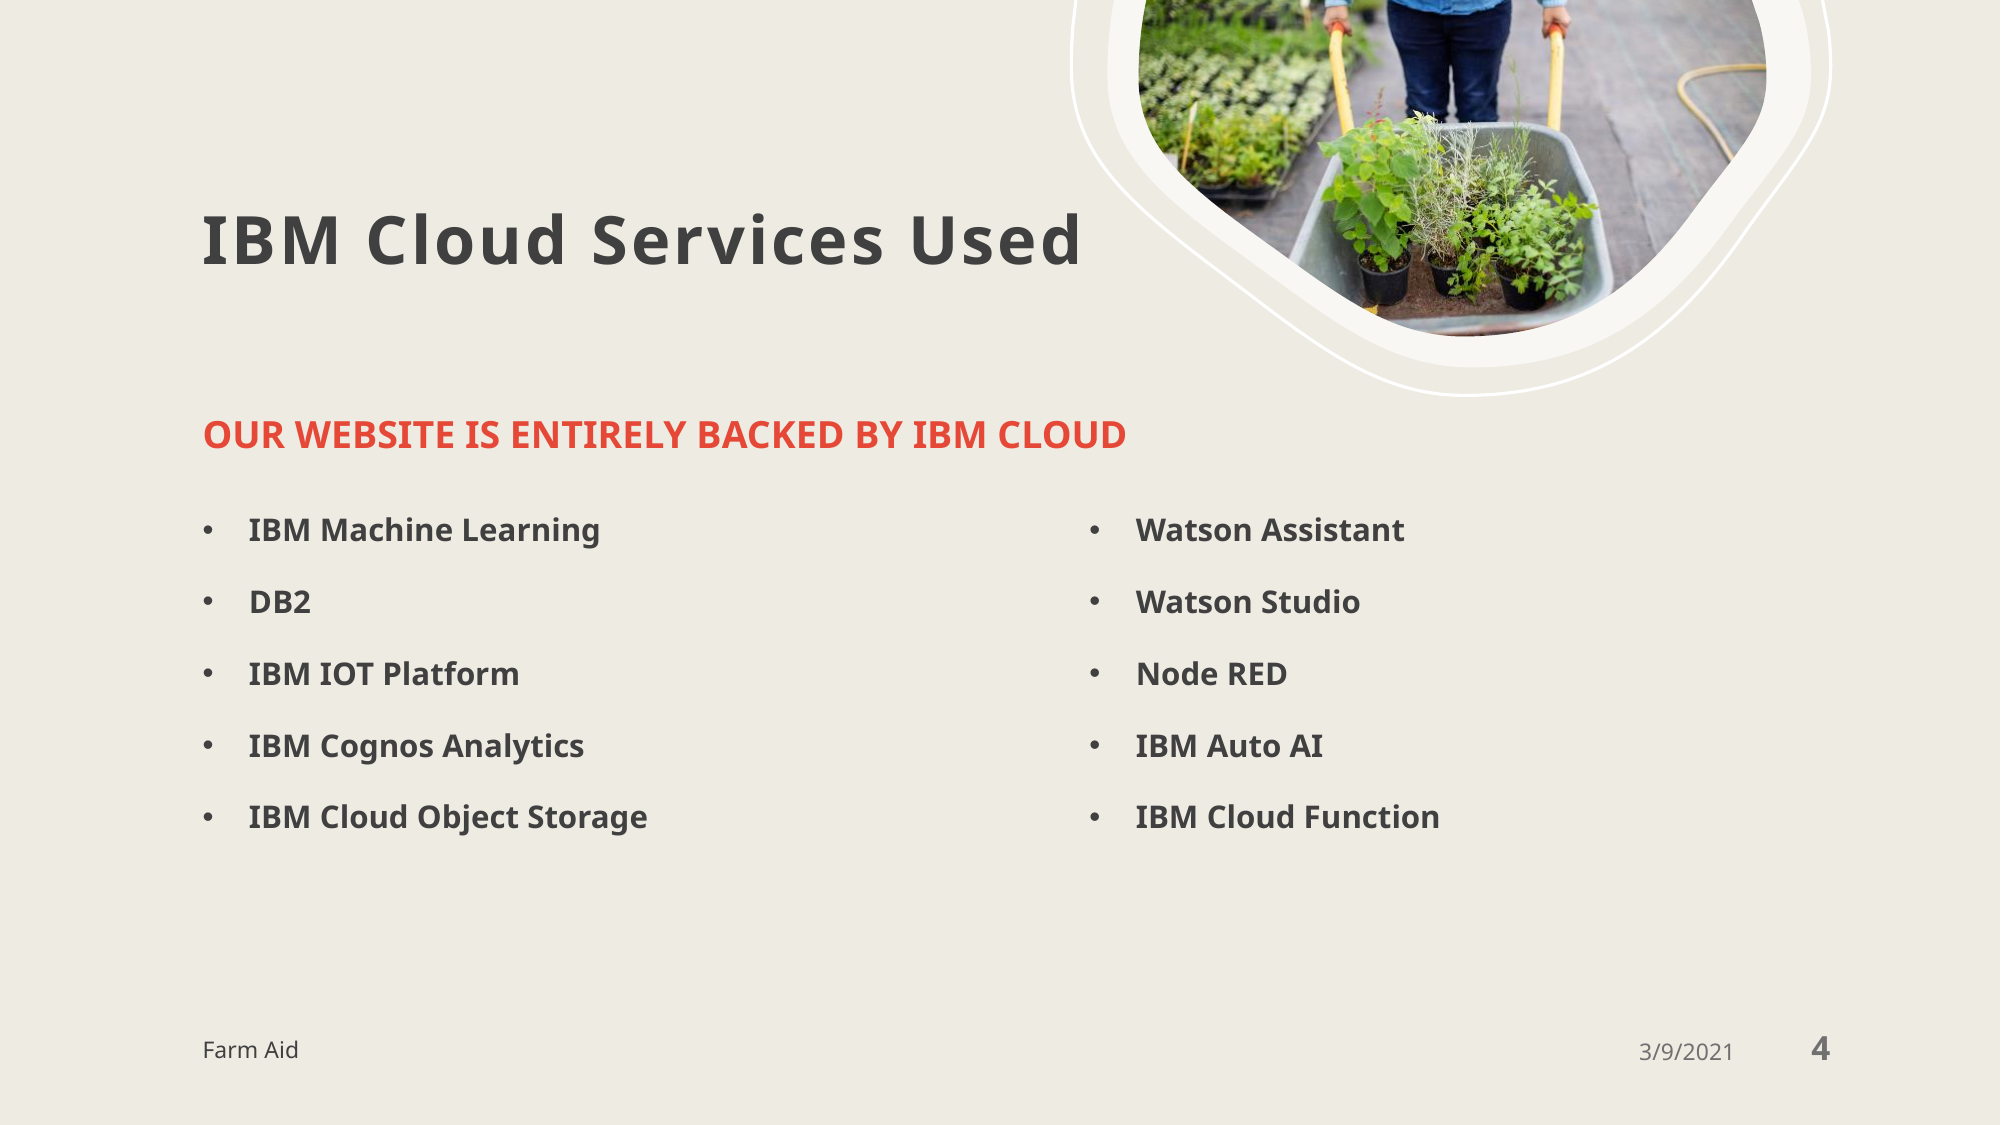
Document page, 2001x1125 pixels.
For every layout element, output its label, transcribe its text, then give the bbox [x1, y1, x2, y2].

title IBM Cloud Services Used [184, 72, 1138, 294]
list Watson Assistant Watson Studio Node RED IBM Auto AI IBM Cloud Function [1071, 477, 1816, 934]
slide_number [1287, 1012, 1754, 1088]
list IBM Machine Learning DB2 IBM IOT Platform IBM Cognos Analytics IBM Cloud Object Storage [184, 477, 929, 934]
slide_number 4 [1757, 1012, 1885, 1088]
footer Farm Aid [184, 1012, 1115, 1088]
list Our website is entirely Backed by IBM cloud [184, 336, 1386, 472]
picture [1138, 0, 1767, 337]
